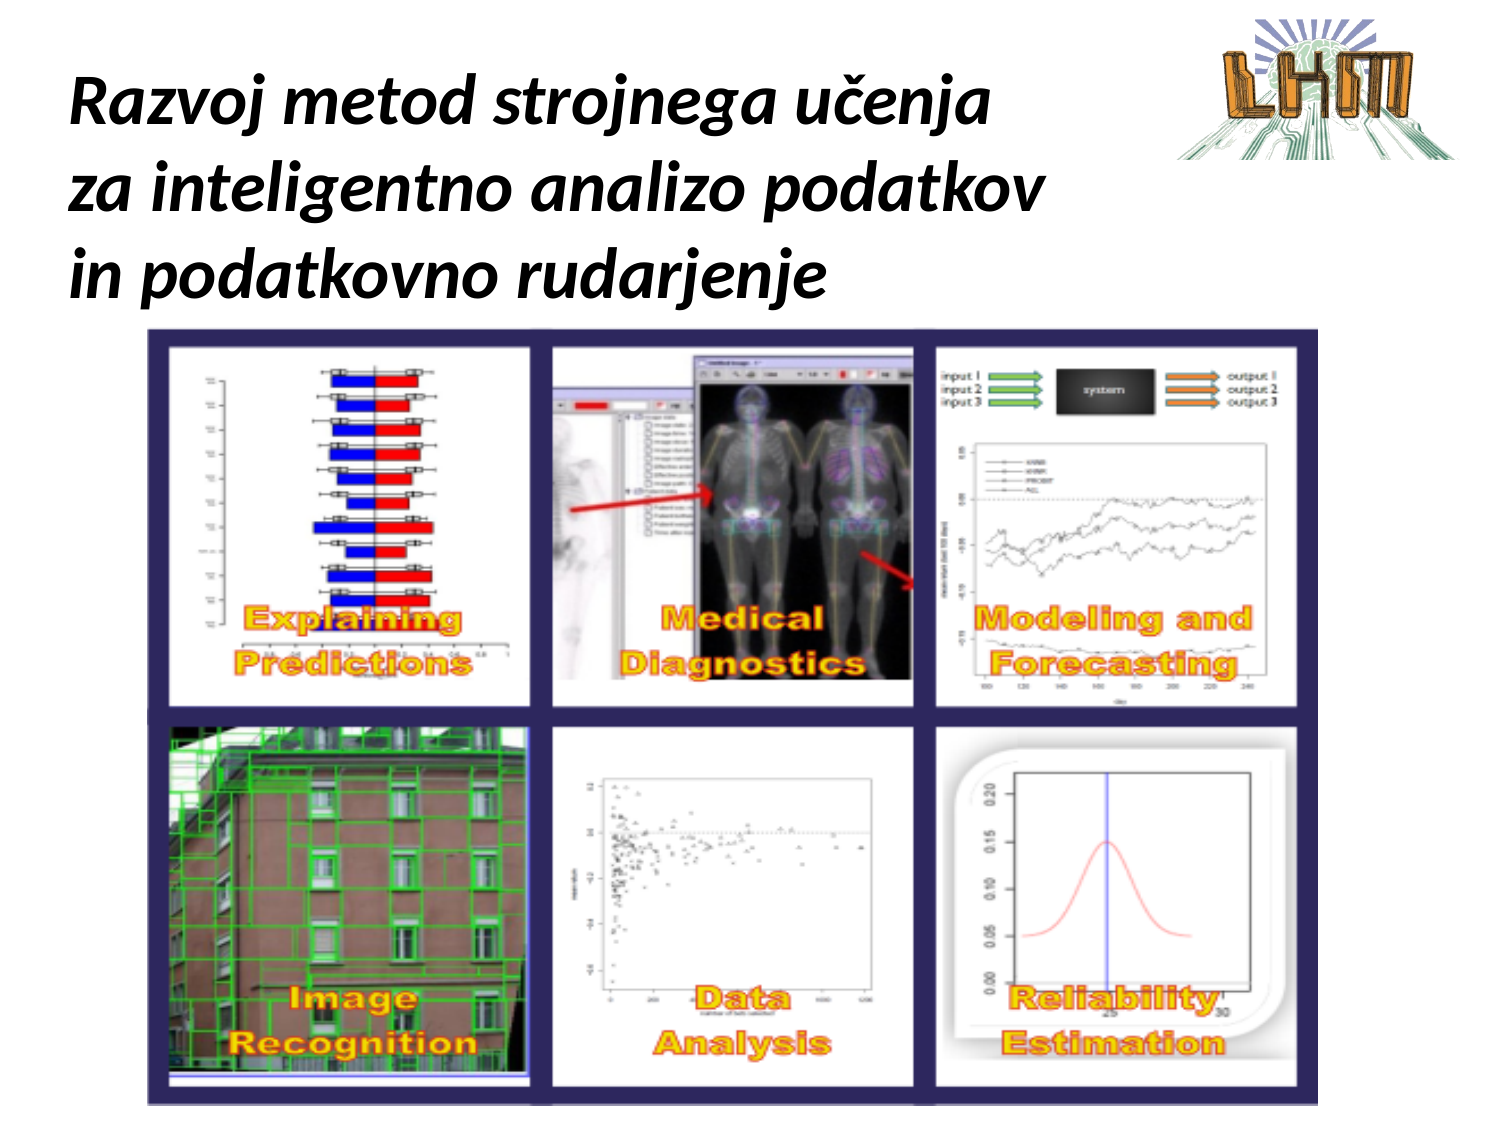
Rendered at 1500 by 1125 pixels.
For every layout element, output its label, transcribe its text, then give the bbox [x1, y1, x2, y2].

picture [147, 326, 1318, 1107]
title Razvoj metod strojnega učenja za inteligentno analizo podatkov in podatkovno rudarjenje [53, 42, 1376, 409]
picture [1174, 18, 1461, 161]
